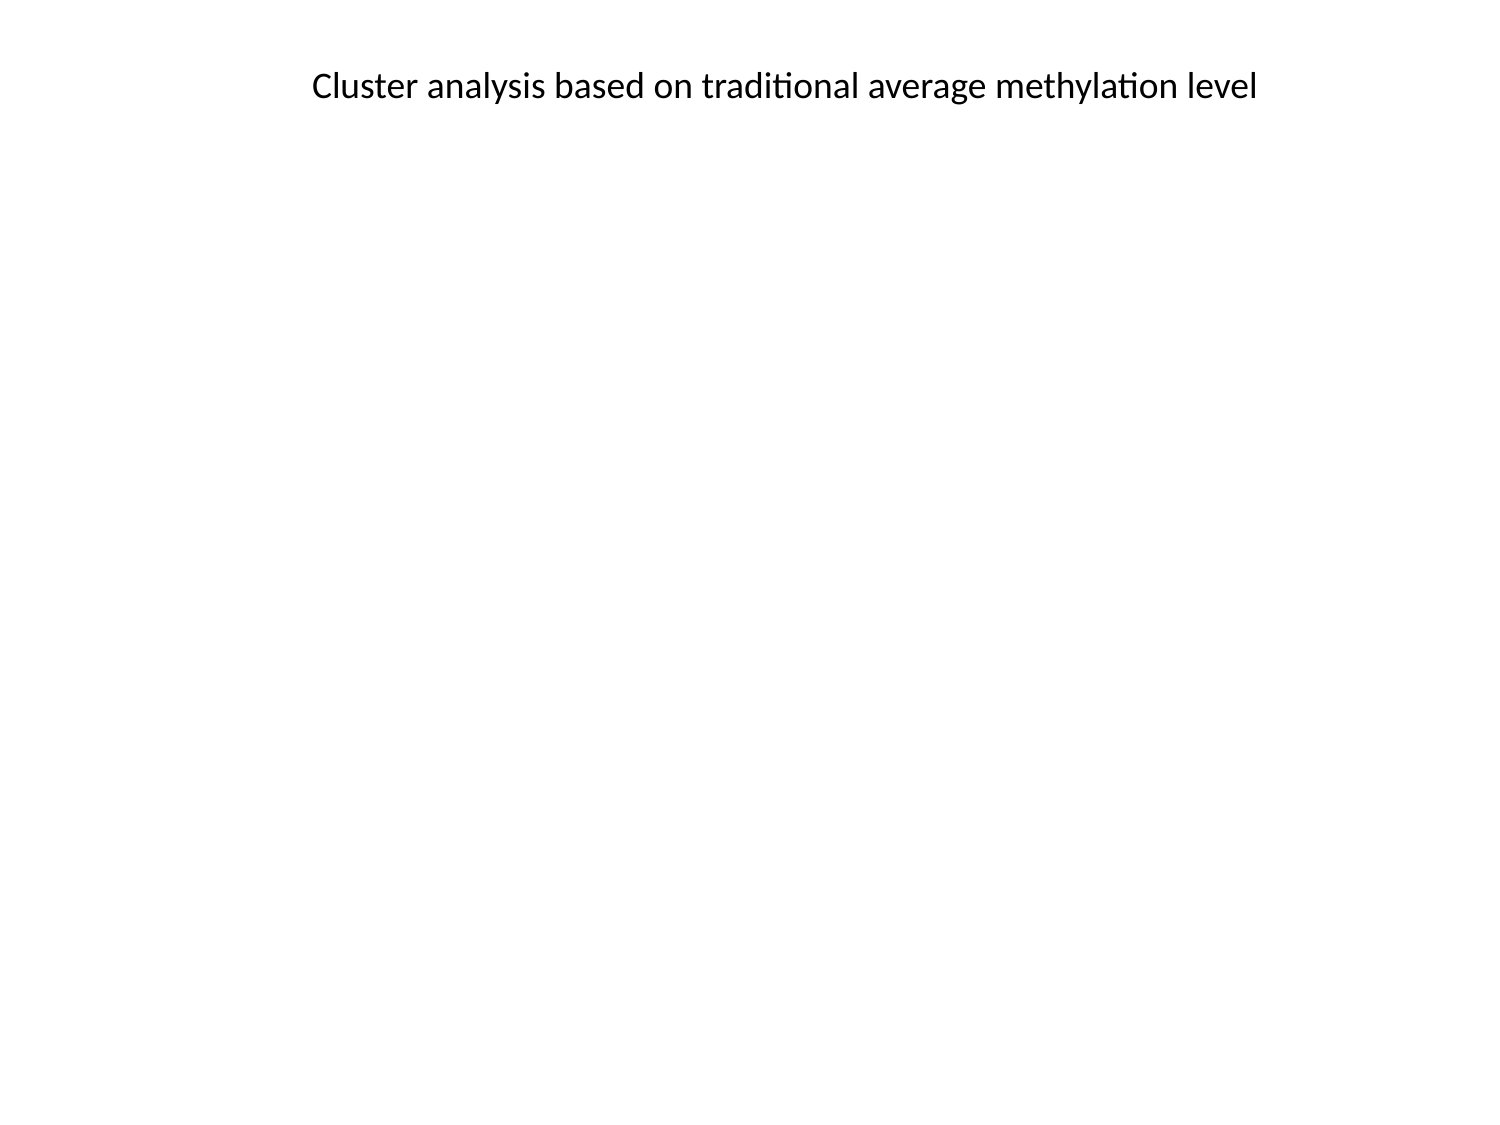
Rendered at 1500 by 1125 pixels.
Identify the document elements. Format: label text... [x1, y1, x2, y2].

text_box Cluster analysis based on traditional average methylation level [297, 54, 1274, 114]
